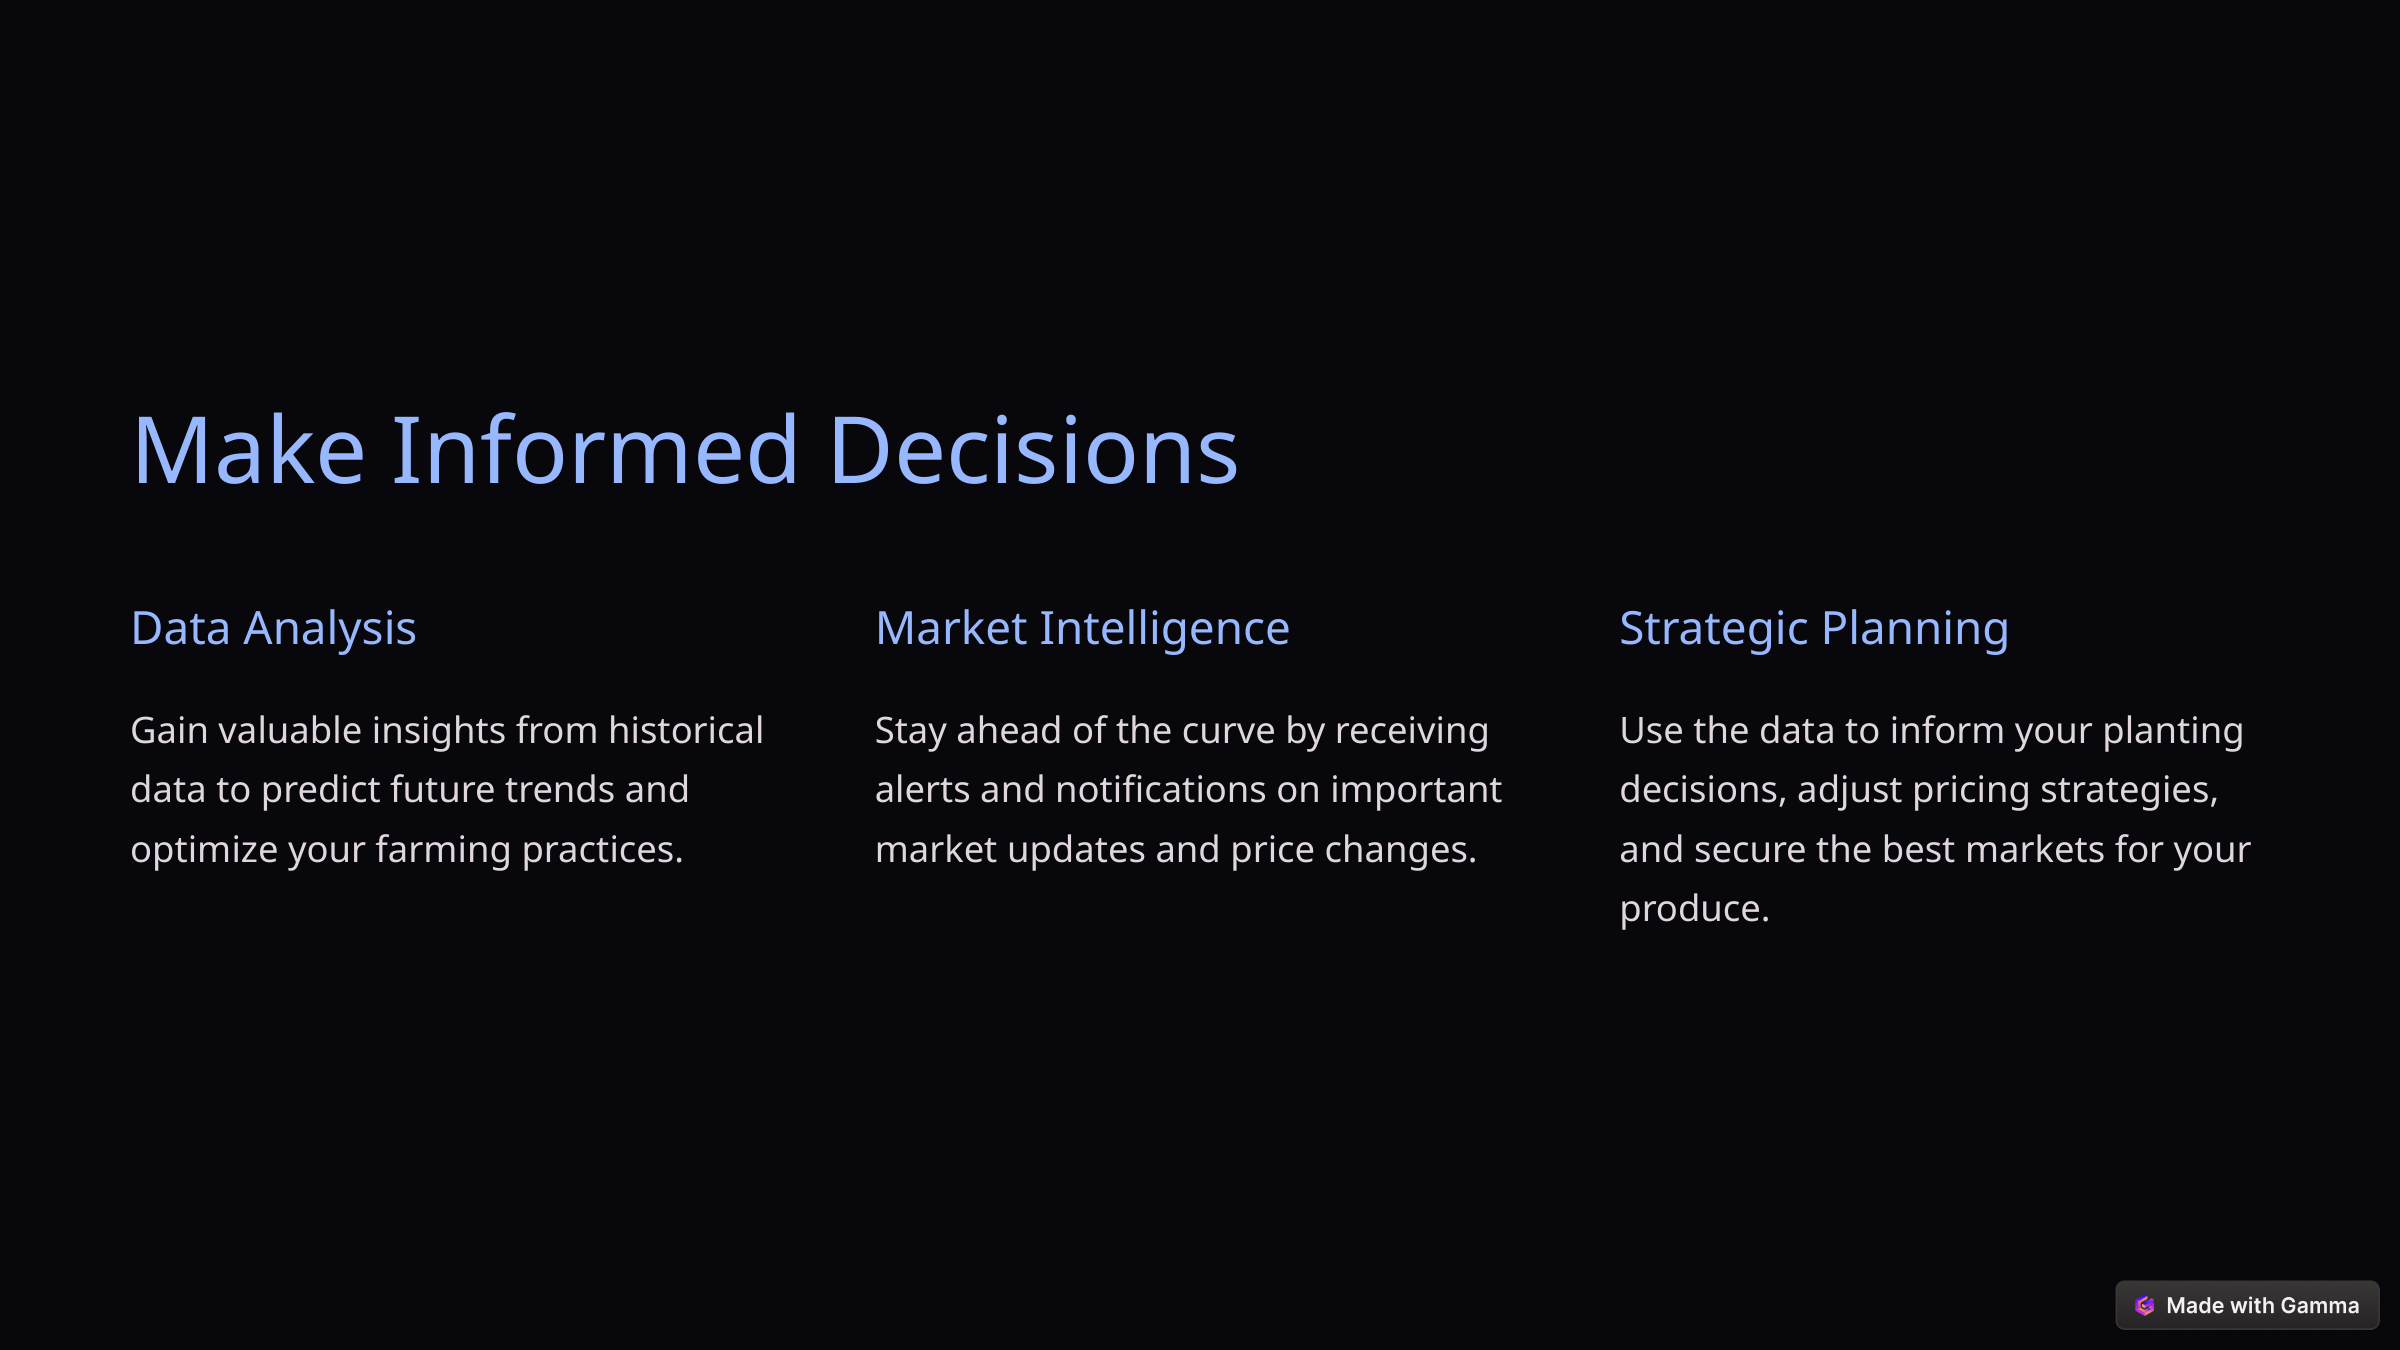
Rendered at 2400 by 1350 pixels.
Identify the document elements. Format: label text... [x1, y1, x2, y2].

text_box Use the data to inform your planting decisions, adjust pricing strategies, and secure the best markets for your produce. [1619, 691, 2272, 930]
picture [2106, 1271, 2389, 1339]
text_box Gain valuable insights from historical data to predict future trends and optimize your farming practices. [130, 691, 783, 870]
text_box Market Intelligence [874, 596, 1340, 655]
text_box Data Analysis [130, 596, 596, 655]
text_box Strategic Planning [1619, 596, 2085, 655]
text_box Make Informed Decisions [130, 386, 1333, 504]
text_box Stay ahead of the curve by receiving alerts and notifications on important market updates and price changes. [874, 691, 1528, 870]
